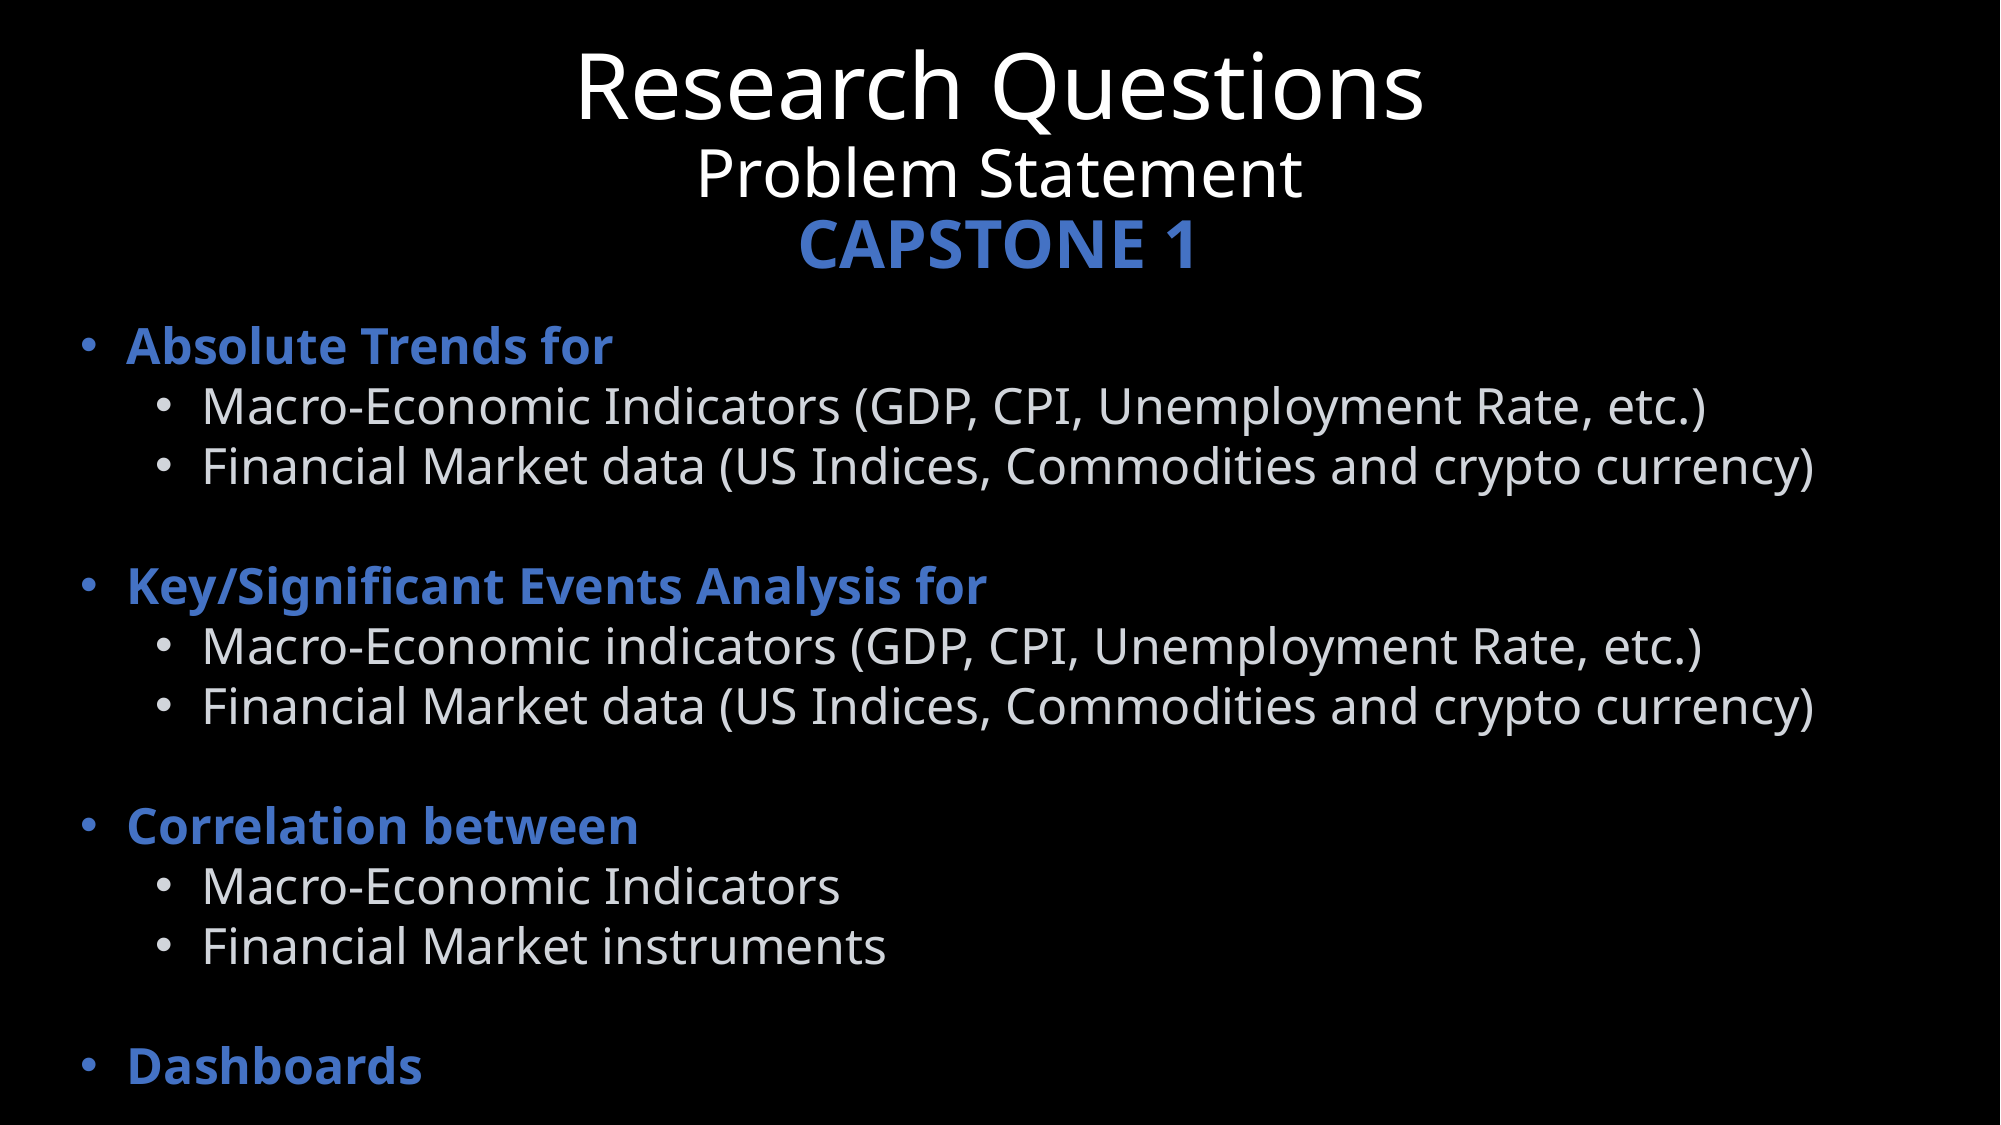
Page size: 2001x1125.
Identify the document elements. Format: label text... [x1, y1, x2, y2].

text_box Absolute Trends for Macro-Economic Indicators (GDP, CPI, Unemployment Rate, etc.) Financial Market data (US Indices, Commodities and crypto currency) Key/Significant Events Analysis for Macro-Economic indicators (GDP, CPI, Unemployment Rate, etc.) Financial Market data (US Indices, Commodities and crypto currency) Correlation between Macro-Economic Indicators Financial Market instruments Dashboards [65, 306, 2000, 1125]
text_box Research Questions Problem Statement CAPSTONE 1 [137, 89, 1863, 306]
